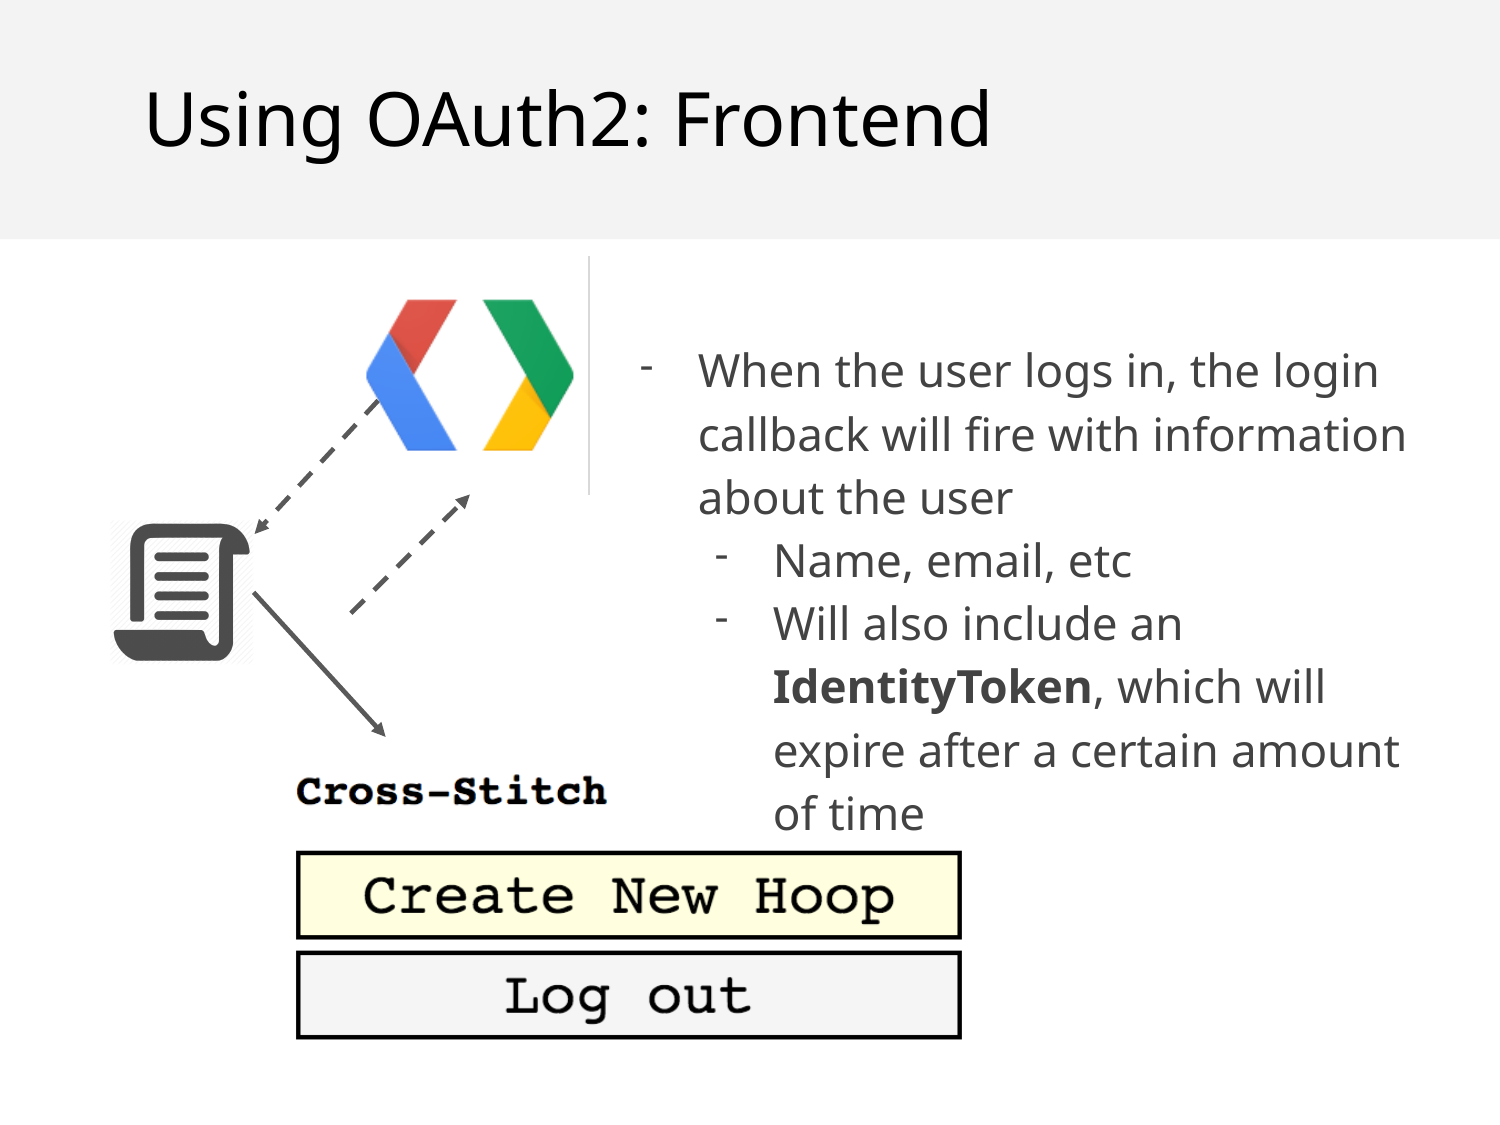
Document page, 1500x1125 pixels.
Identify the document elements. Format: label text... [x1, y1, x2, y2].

picture [108, 519, 254, 665]
text_box [257, 436, 345, 533]
text_box [350, 502, 468, 614]
text_box When the user logs in, the login callback will fire with information about the user Name, email, etc Will also include an IdentityToken, which will expire after a certain amount of time [608, 318, 1444, 910]
picture [351, 256, 594, 495]
text_box [258, 597, 386, 737]
picture [285, 742, 1033, 1095]
text_box Using OAuth2: Frontend [128, 56, 1372, 183]
